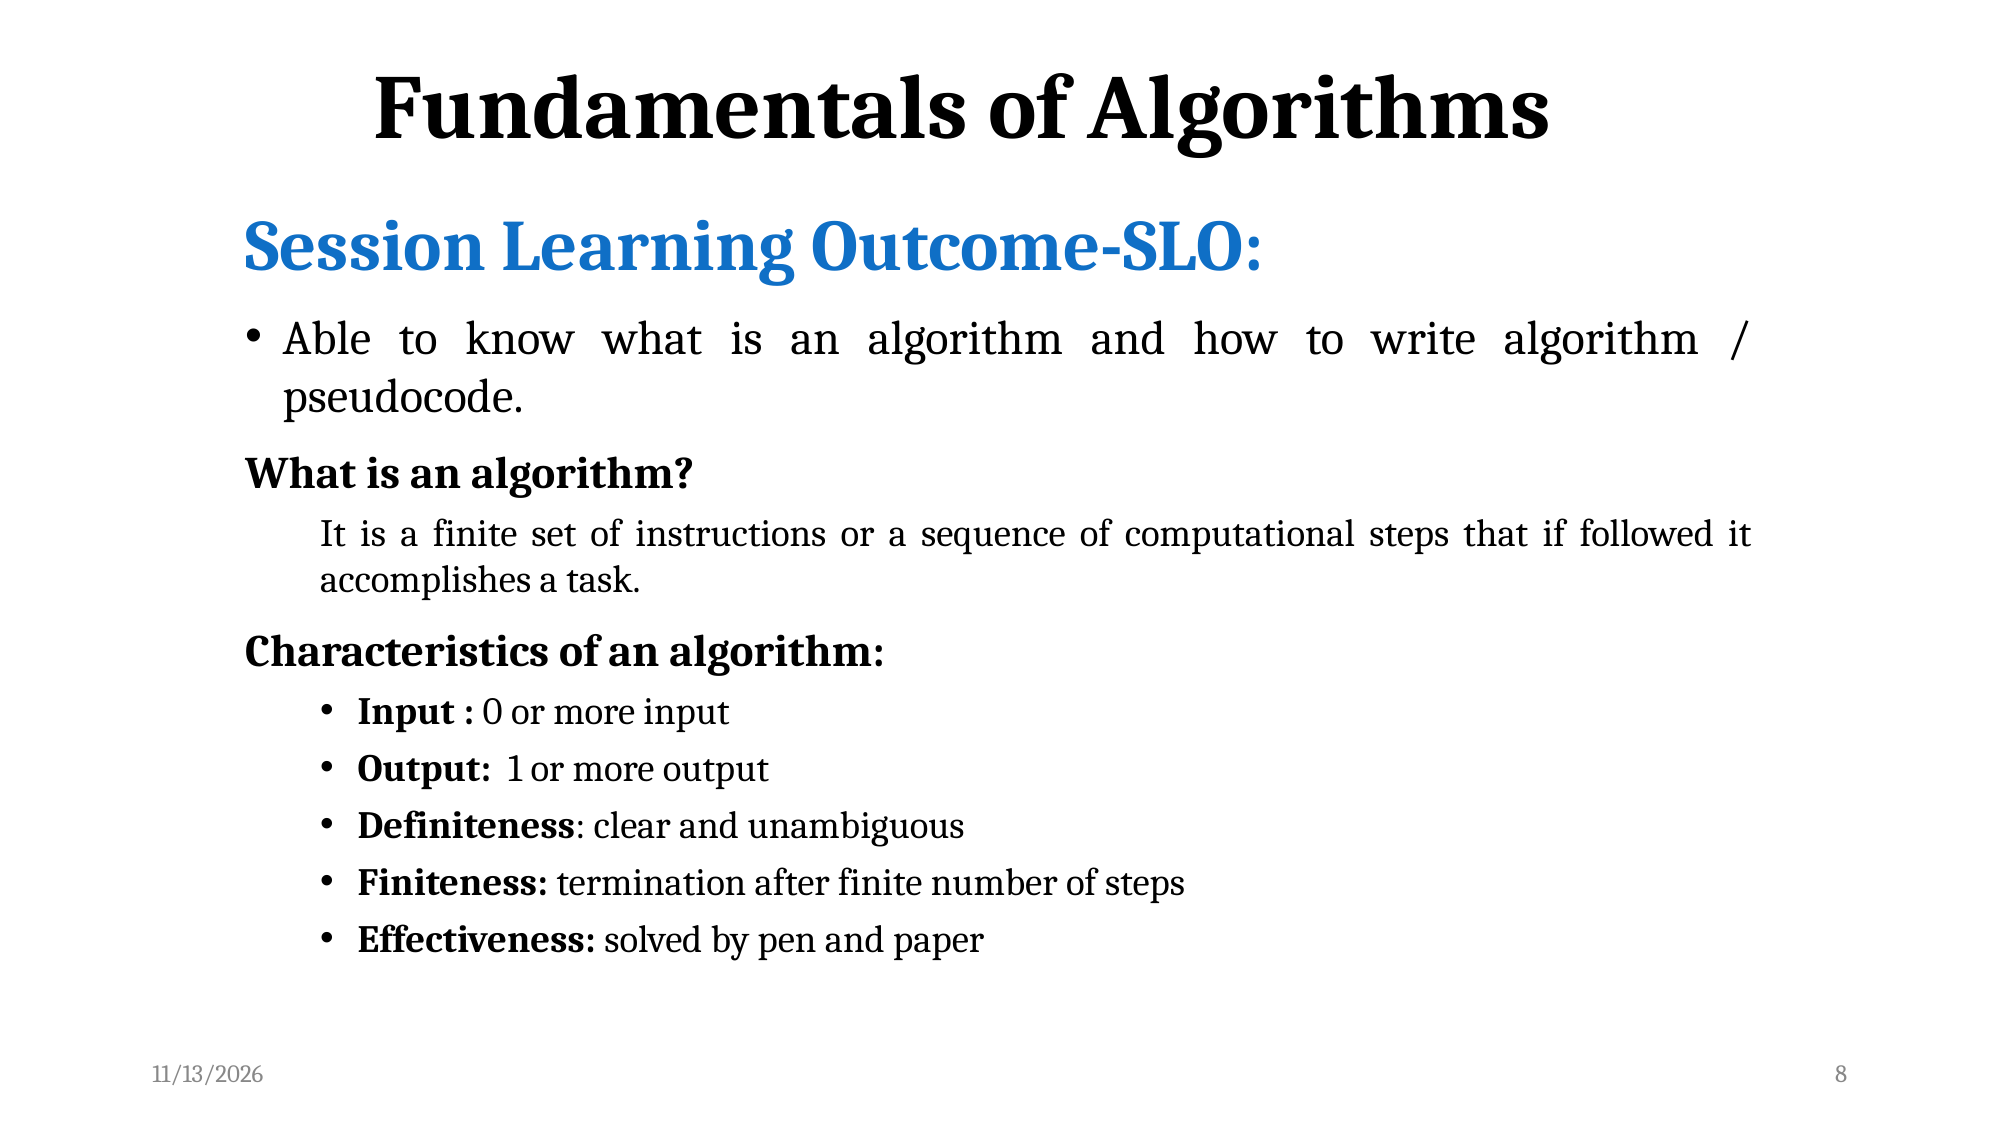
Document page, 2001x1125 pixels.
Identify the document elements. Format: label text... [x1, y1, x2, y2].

slide_number 8 [1412, 1042, 1863, 1103]
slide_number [137, 1042, 588, 1103]
list Session Learning Outcome-SLO: Able to know what is an algorithm and how to write algorithm / pseudocode. What is an algorithm? It is a finite set of instructions or a sequence of computational steps that if followed it accomplishes a task. Characteristics of an algorithm: Input : 0 or more input Output: 1 or more output Definiteness: clear and unambiguous Finiteness: termination after finite number of steps Effectiveness: solved by pen and paper [230, 190, 1769, 1021]
title Fundamentals of Algorithms [100, 0, 1826, 218]
